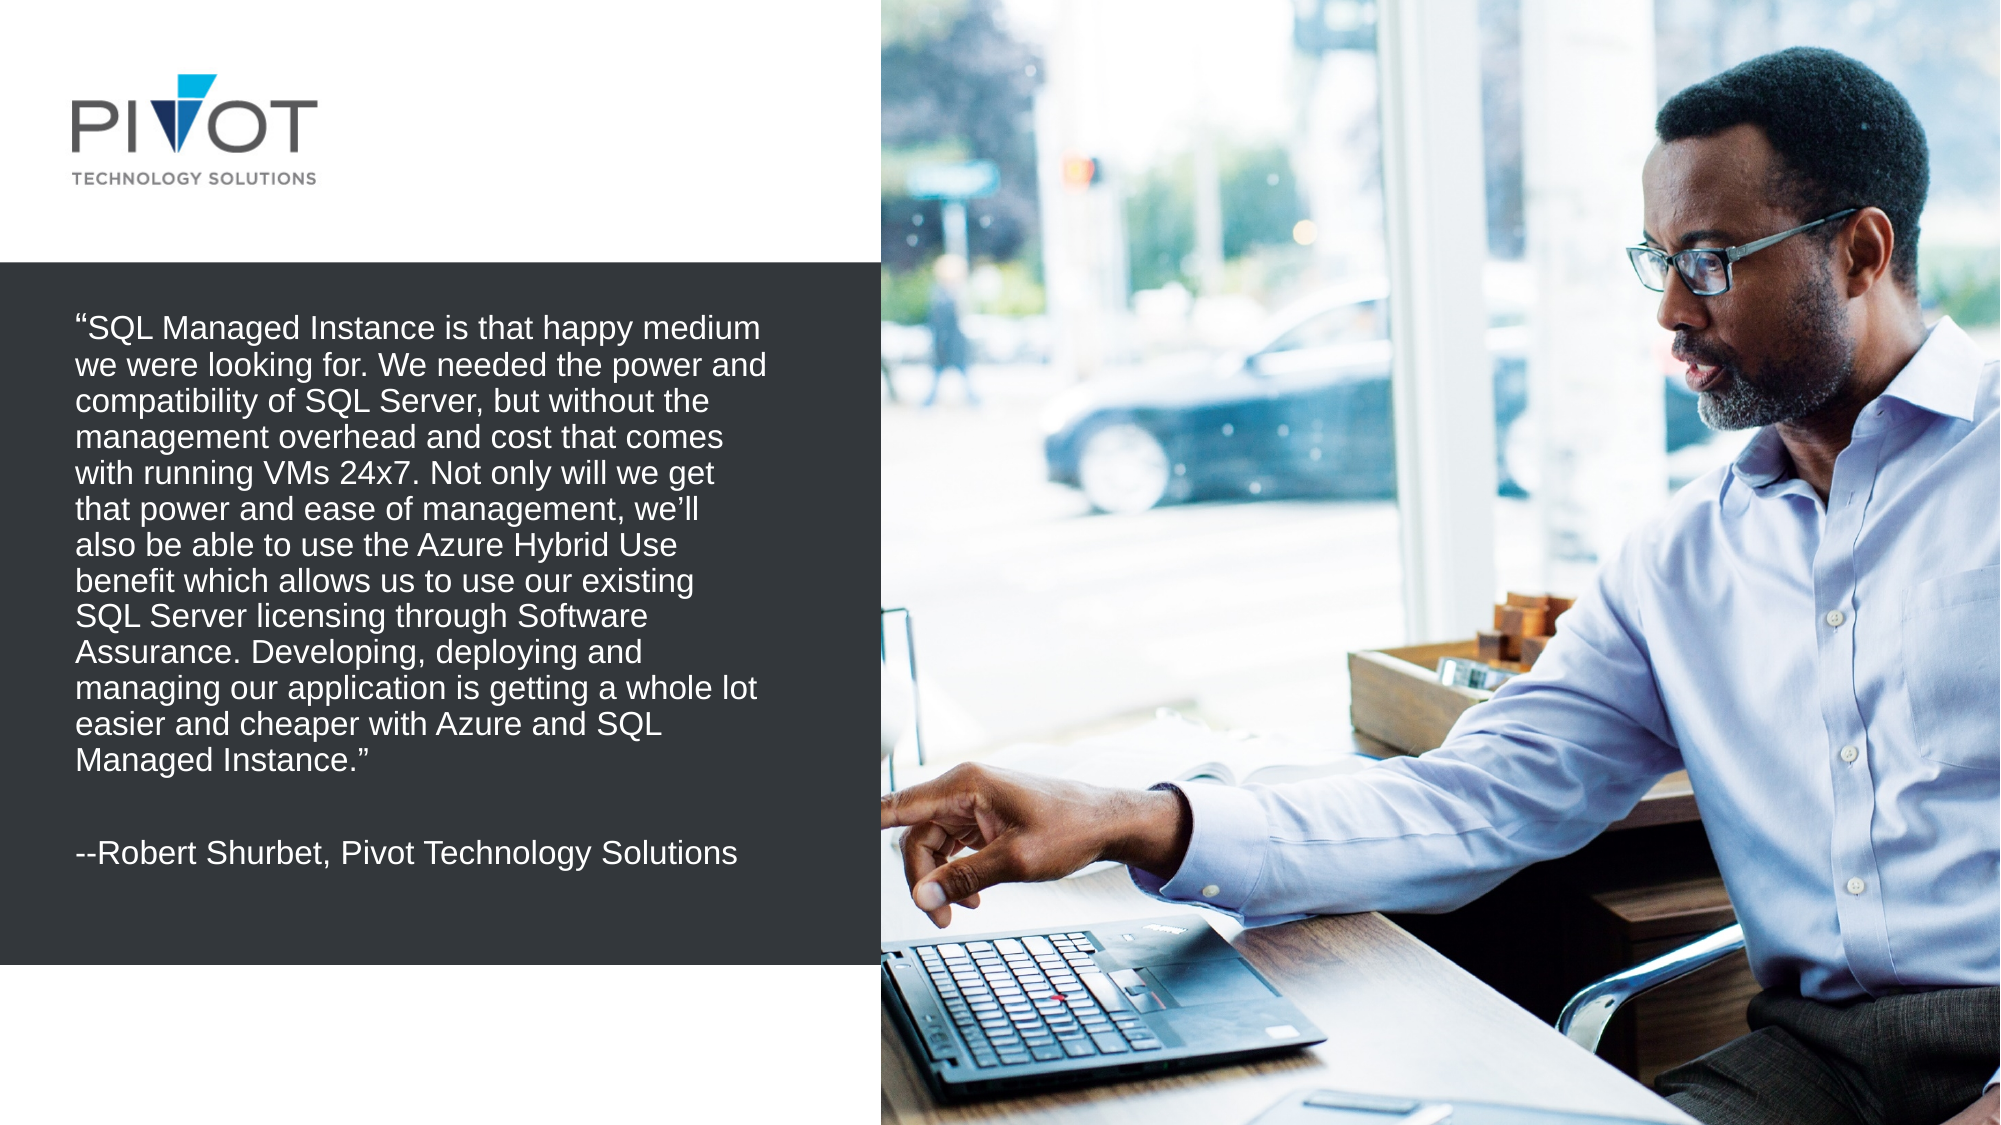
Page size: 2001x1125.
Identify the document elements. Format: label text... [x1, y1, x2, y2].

text_box “SQL Managed Instance is that happy medium we were looking for. We needed the power and compatibility of SQL Server, but without the management overhead and cost that comes with running VMs 24x7. Not only will we get that power and ease of management, we’ll also be able to use the Azure Hybrid Use benefit which allows us to use our existing SQL Server licensing through Software Assurance. Developing, deploying and managing our application is getting a whole lot easier and cheaper with Azure and SQL Managed Instance.” --Robert Shurbet, Pivot Technology Solutions [0, 262, 881, 965]
picture [881, 0, 2000, 1125]
picture [49, 51, 341, 208]
